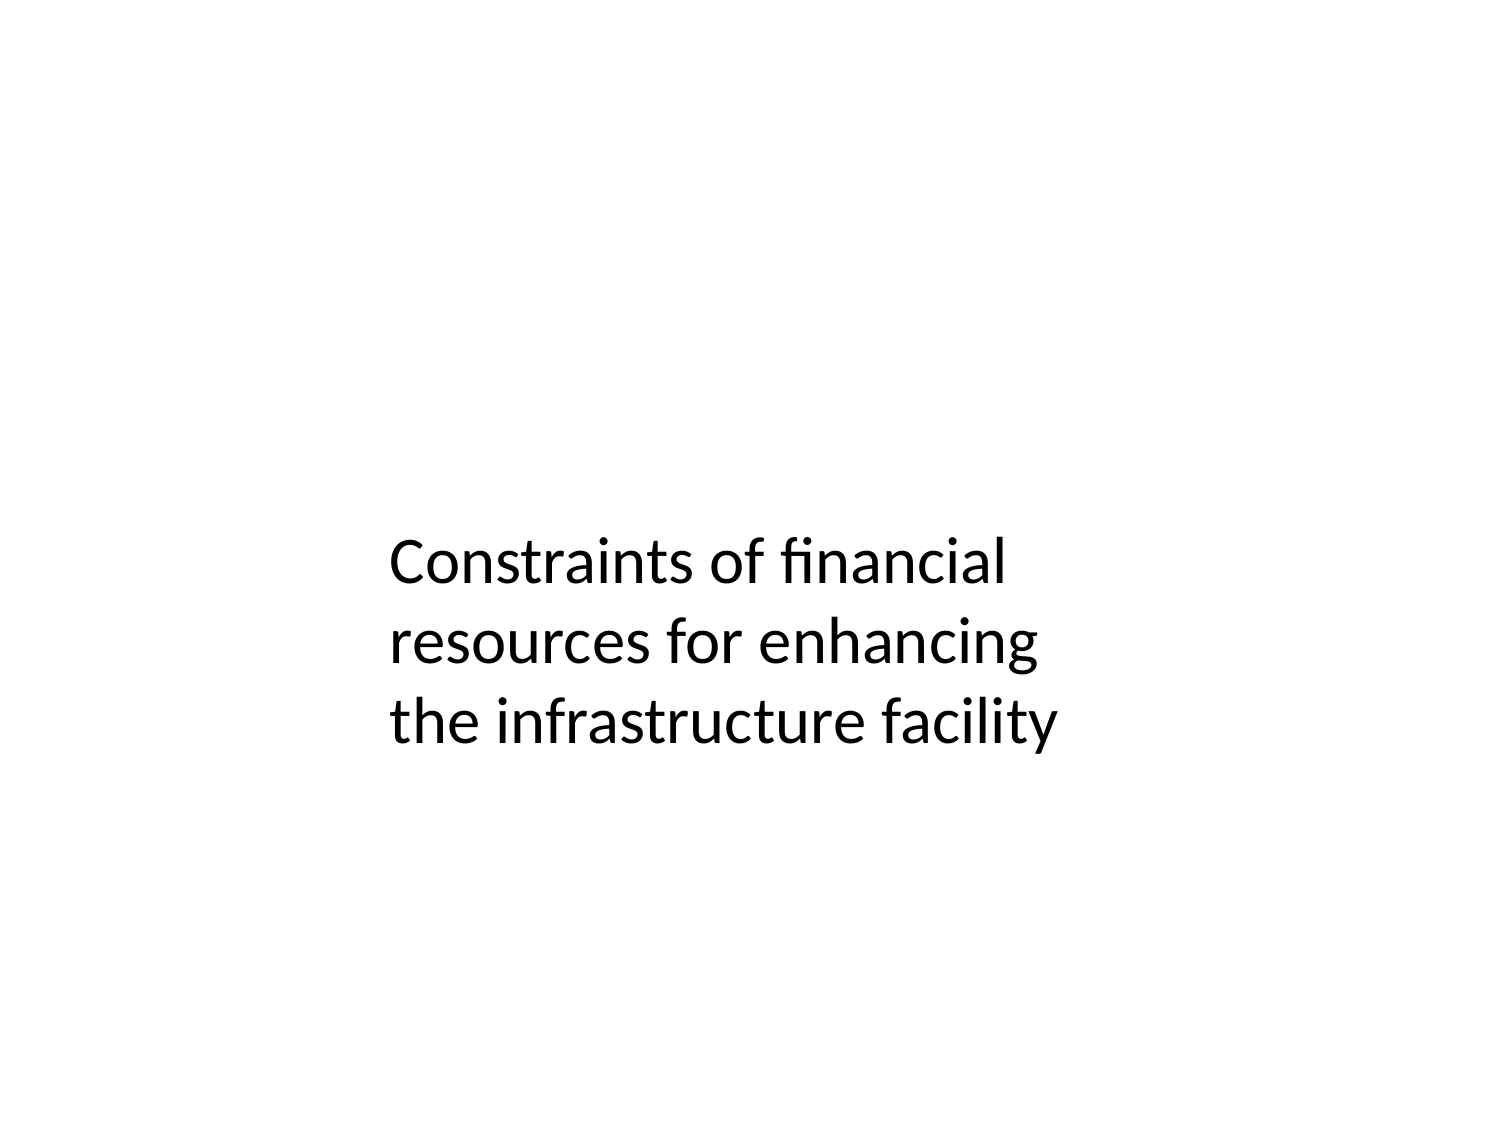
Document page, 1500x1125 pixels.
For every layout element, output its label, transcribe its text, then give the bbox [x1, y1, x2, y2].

text_box Constraints of financial resources for enhancing the infrastructure facility [374, 509, 1125, 764]
